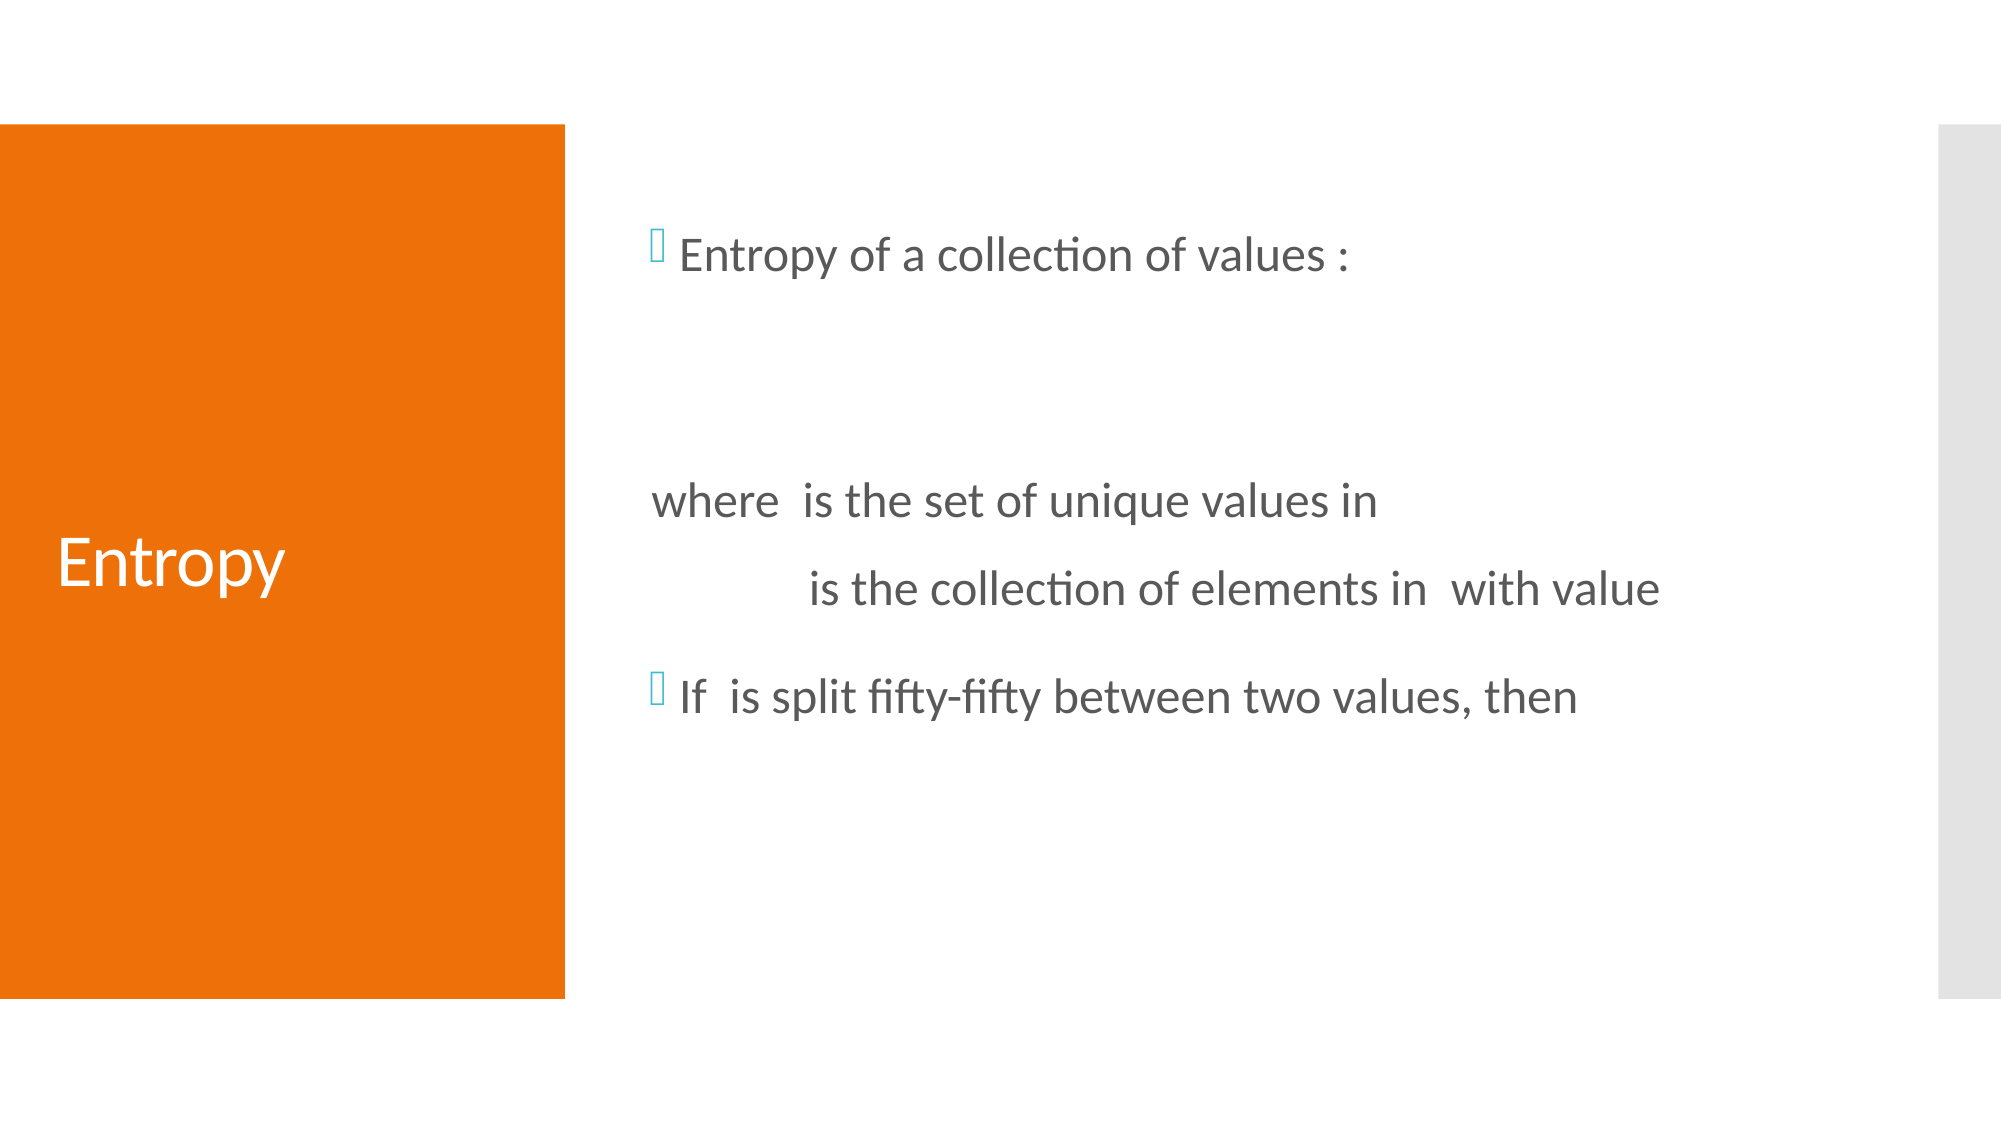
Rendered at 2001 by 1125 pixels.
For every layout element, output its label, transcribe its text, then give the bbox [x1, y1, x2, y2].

title Entropy [41, 184, 525, 940]
